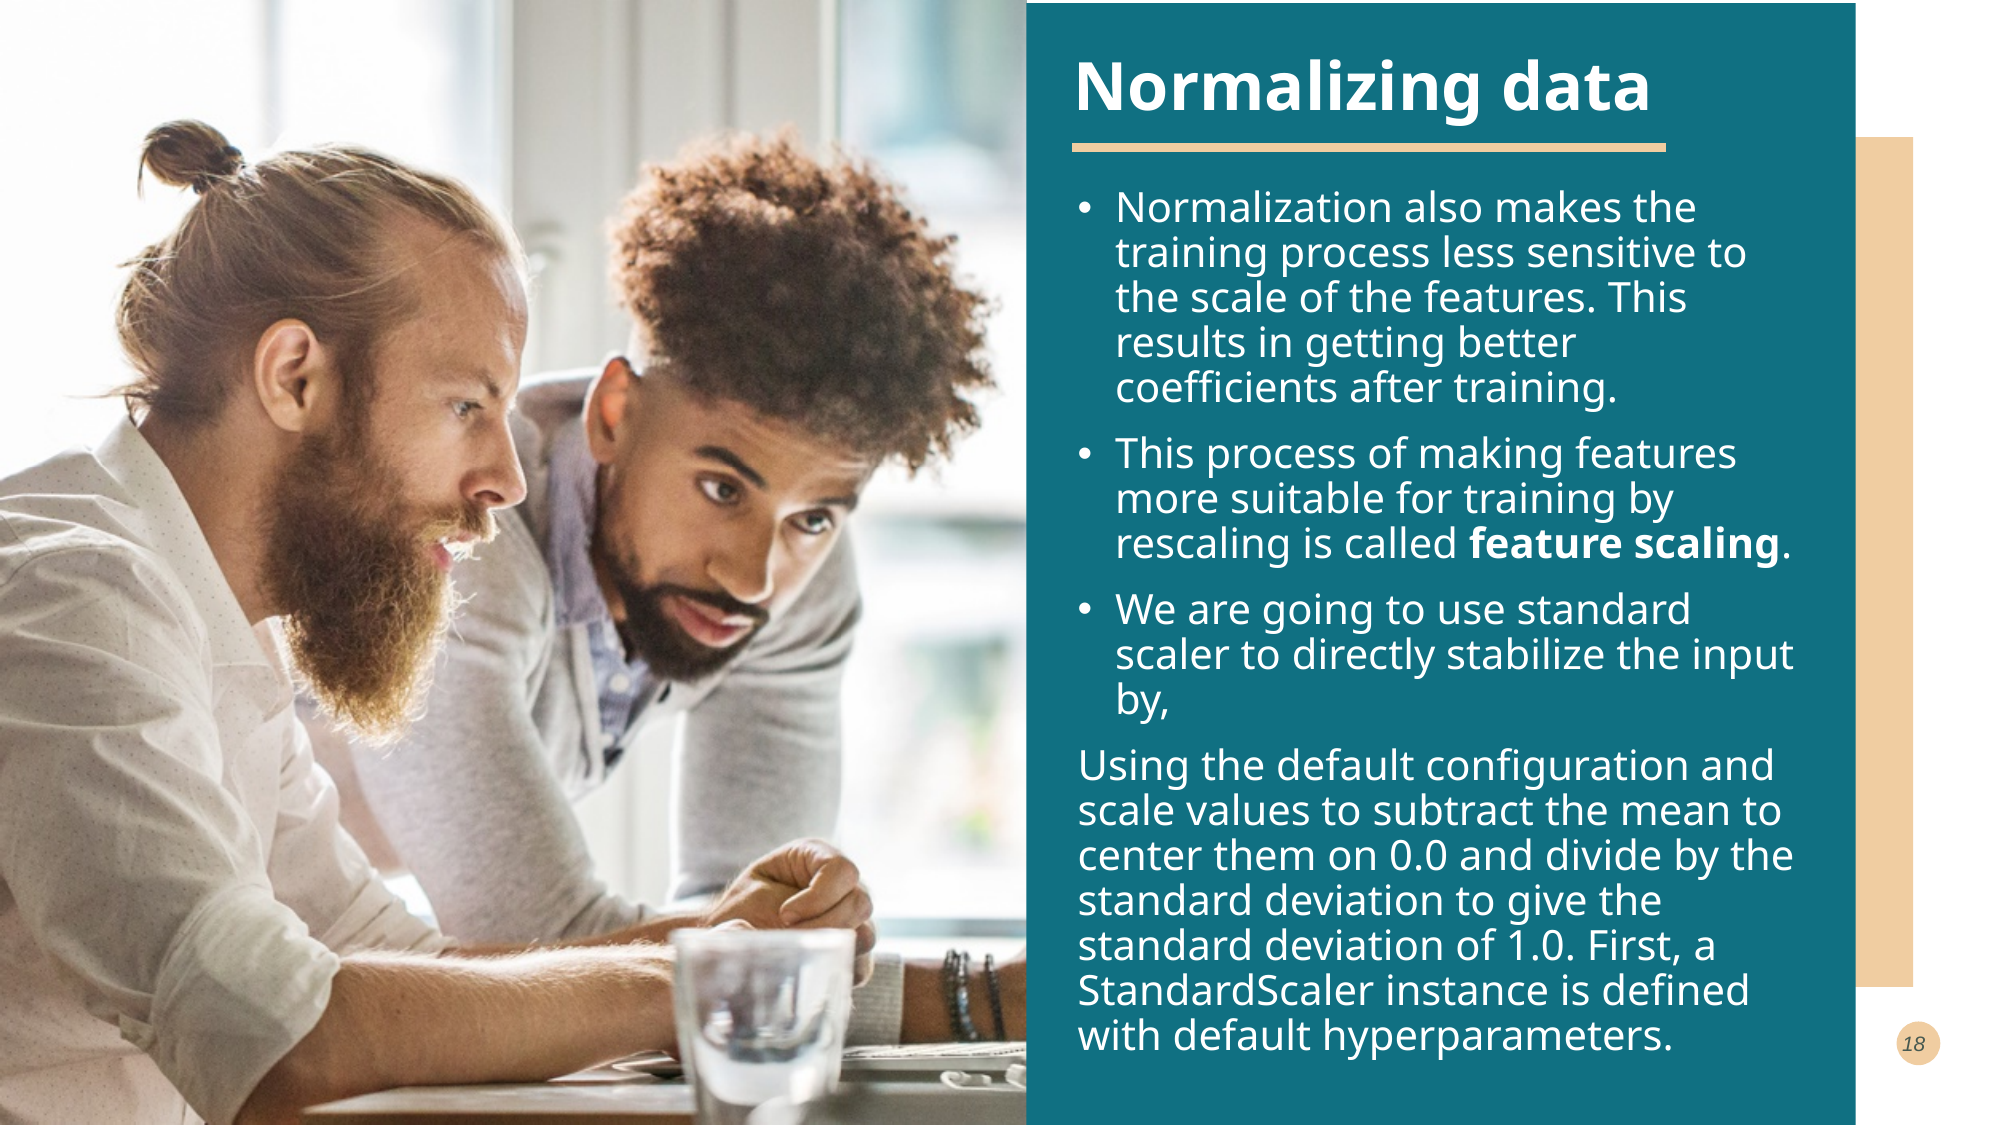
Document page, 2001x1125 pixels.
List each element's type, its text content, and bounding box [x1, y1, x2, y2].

title Normalizing data [1058, 3, 1784, 176]
text_box [1204, 944, 1713, 1124]
slide_number 18 [1881, 1012, 1940, 1073]
picture [0, 0, 1027, 1125]
text_box [1027, 3, 1856, 1125]
text_box [1856, 137, 1914, 987]
text_box Normalization also makes the training process less sensitive to the scale of the features. This results in getting better coefficients after training. This process of making features more suitable for training by rescaling is called feature scaling. We are going to use standard scaler to directly stabilize the input by, Using the default configuration and scale values to subtract the mean to center them on 0.0 and divide by the standard deviation to give the standard deviation of 1.0. First, a StandardScaler instance is defined with default hyperparameters. [1062, 179, 1820, 1032]
